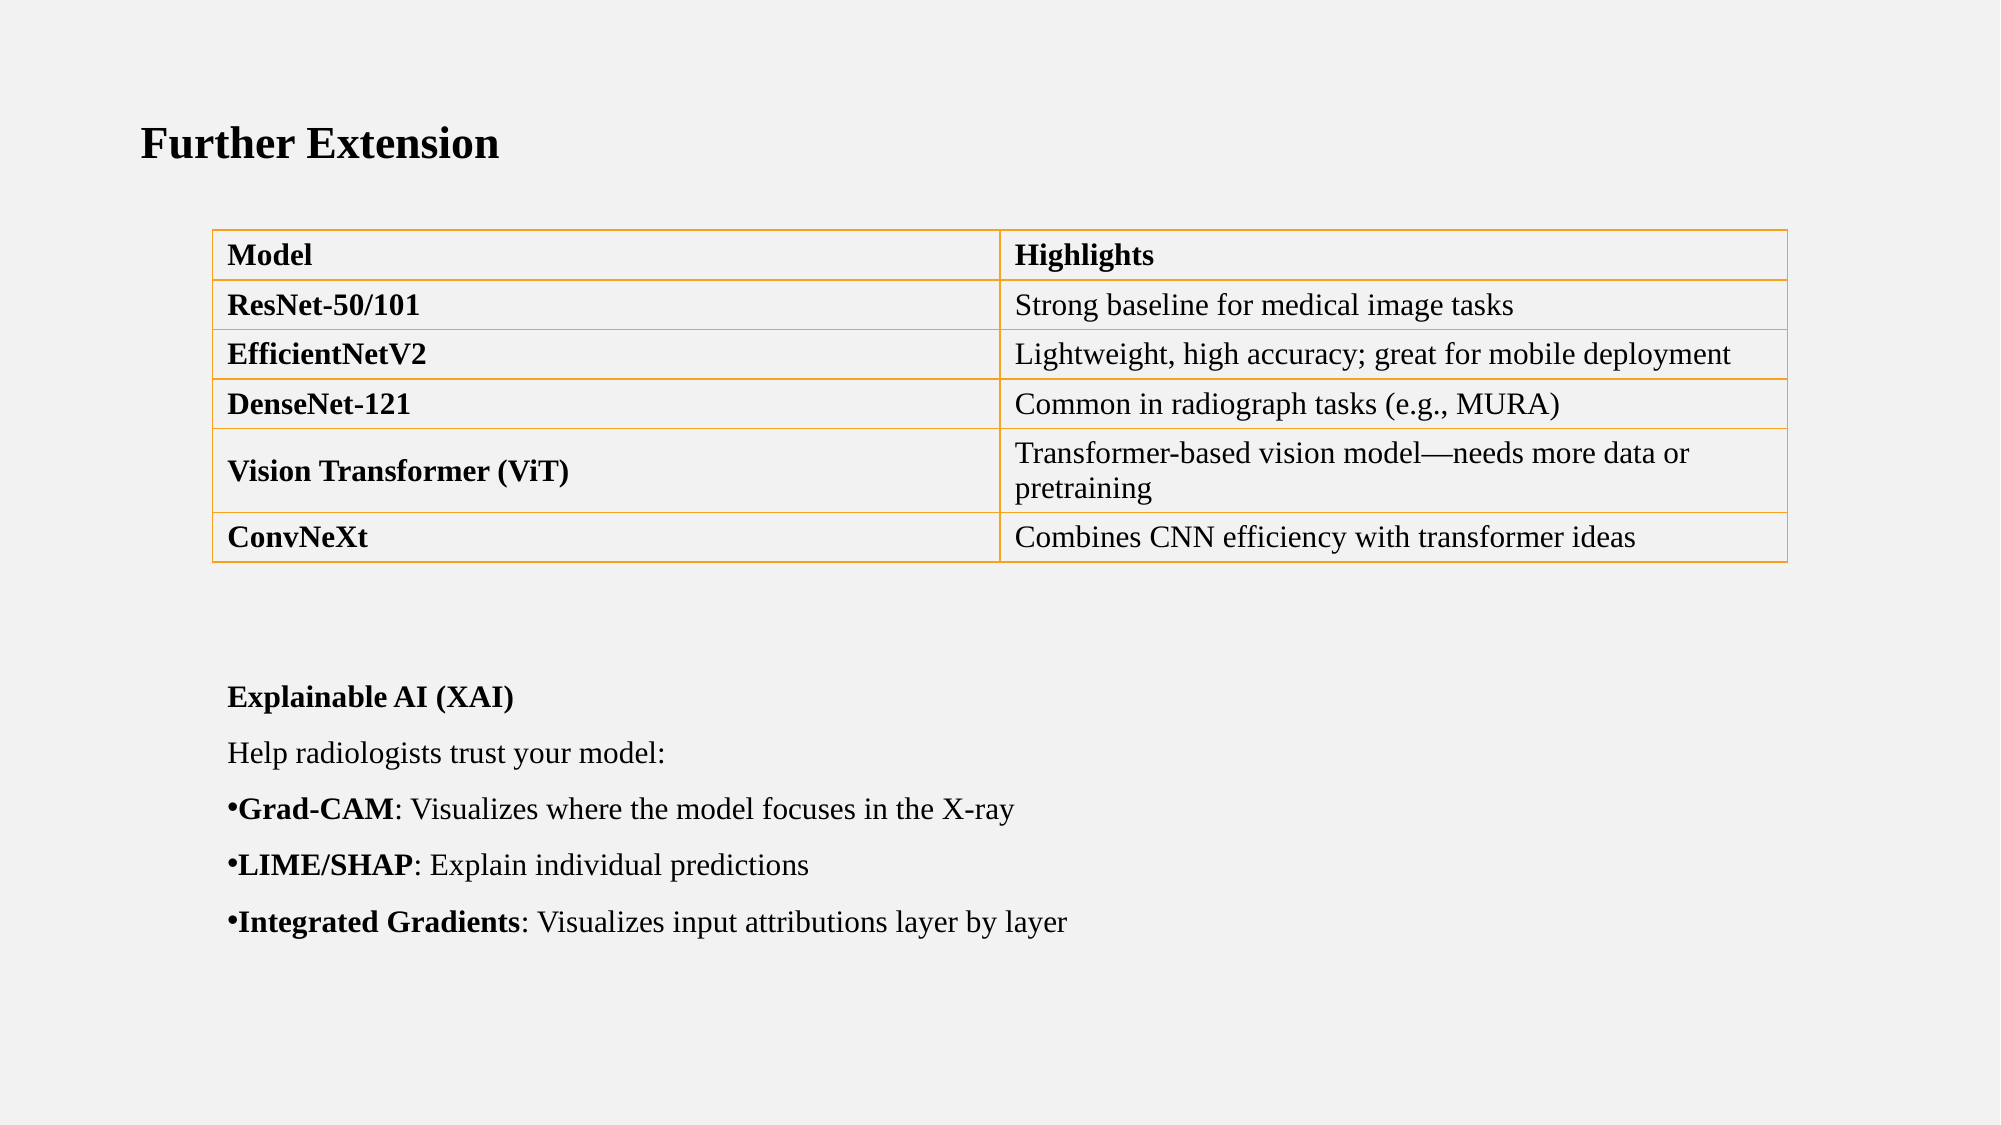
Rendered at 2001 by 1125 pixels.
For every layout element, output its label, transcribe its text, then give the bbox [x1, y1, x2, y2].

table_cell Combines CNN efficiency with transformer ideas [1001, 513, 1787, 561]
table_cell Strong baseline for medical image tasks [1001, 281, 1787, 329]
table_cell ConvNeXt [213, 513, 999, 561]
table_cell Vision Transformer (ViT) [213, 429, 999, 512]
table_cell Lightweight, high accuracy; great for mobile deployment [1001, 330, 1787, 378]
table_cell EfficientNetV2 [213, 330, 999, 378]
table_cell Transformer-based vision model—needs more data or pretraining [1001, 429, 1787, 512]
table_cell Common in radiograph tasks (e.g., MURA) [1001, 380, 1787, 428]
text_box Explainable AI (XAI) Help radiologists trust your model: Grad-CAM: Visualizes where the model focuses in the X-ray LIME/SHAP: Explain individual predictions Integrated Gradients: Visualizes input attributions layer by layer [212, 650, 1825, 946]
table_header Highlights [1001, 231, 1787, 279]
table_header Model [213, 231, 999, 279]
text_box Further Extension [125, 105, 1739, 176]
table_cell DenseNet-121 [213, 380, 999, 428]
table_cell ResNet-50/101 [213, 281, 999, 329]
